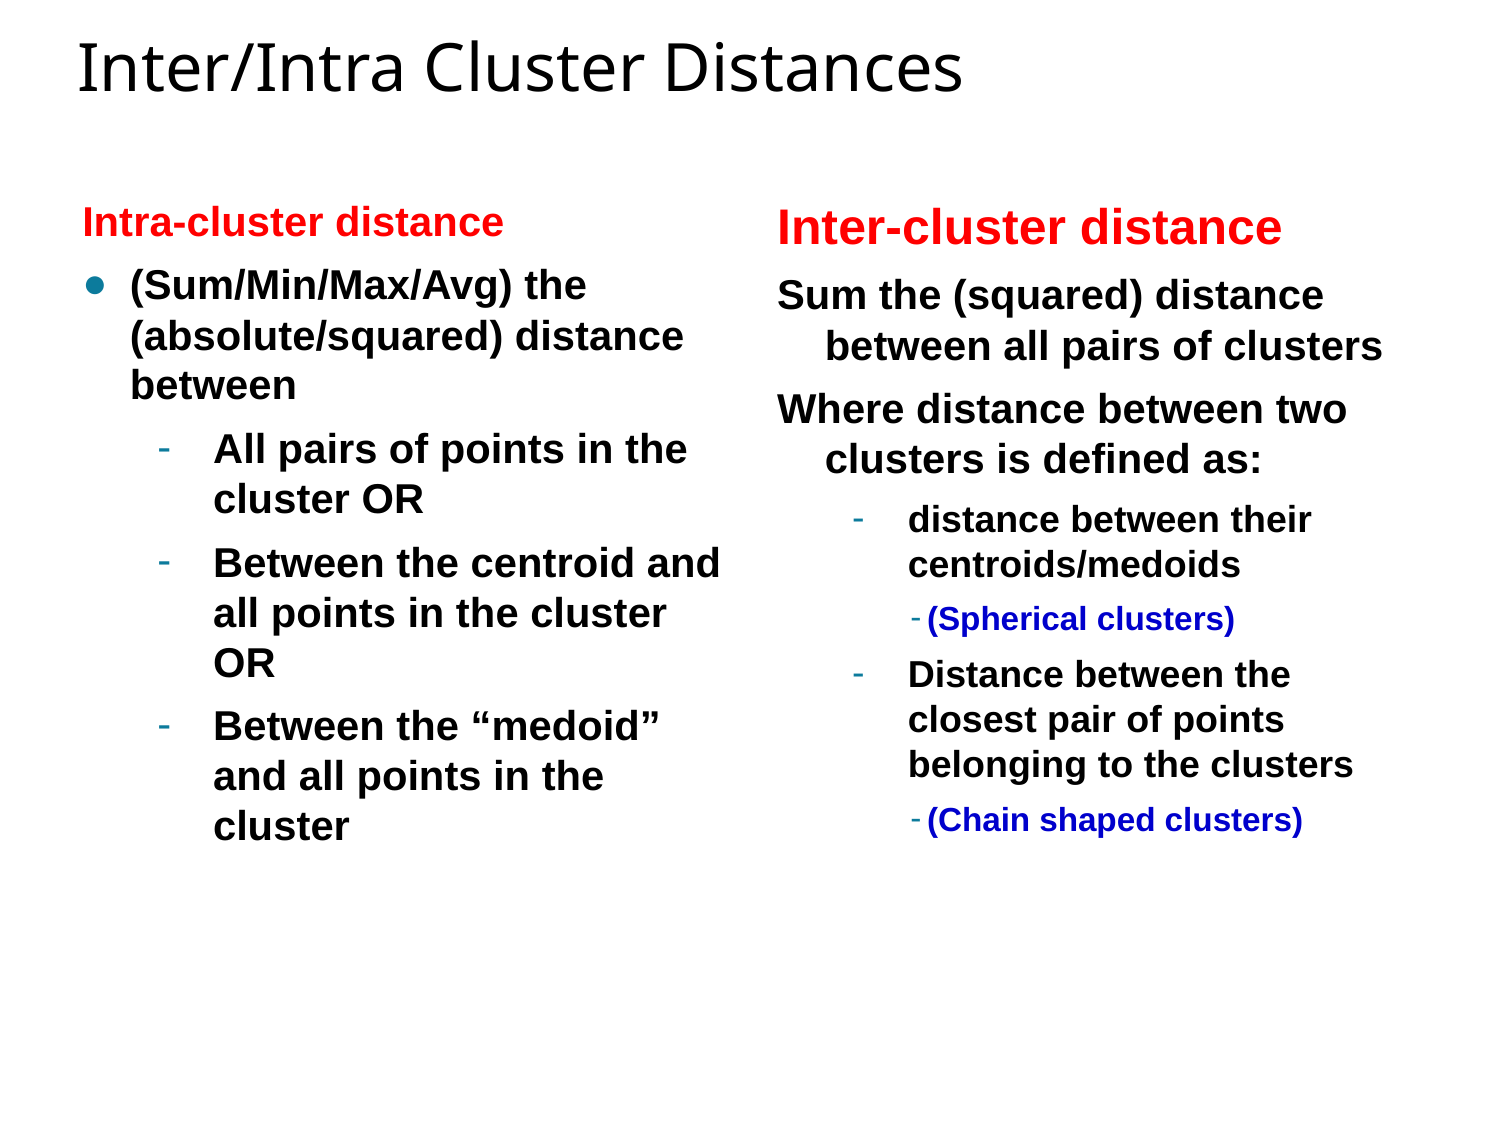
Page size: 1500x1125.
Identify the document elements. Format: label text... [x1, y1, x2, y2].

text_box Inter-cluster distance Sum the (squared) distance between all pairs of clusters Where distance between two clusters is defined as: distance between their centroids/medoids (Spherical clusters) Distance between the closest pair of points belonging to the clusters (Chain shaped clusters) [762, 187, 1432, 1038]
text_box Inter/Intra Cluster Distances [62, 24, 1421, 113]
text_box Intra-cluster distance (Sum/Min/Max/Avg) the (absolute/squared) distance between All pairs of points in the cluster OR Between the centroid and all points in the cluster OR Between the “medoid” and all points in the cluster [67, 187, 738, 1038]
